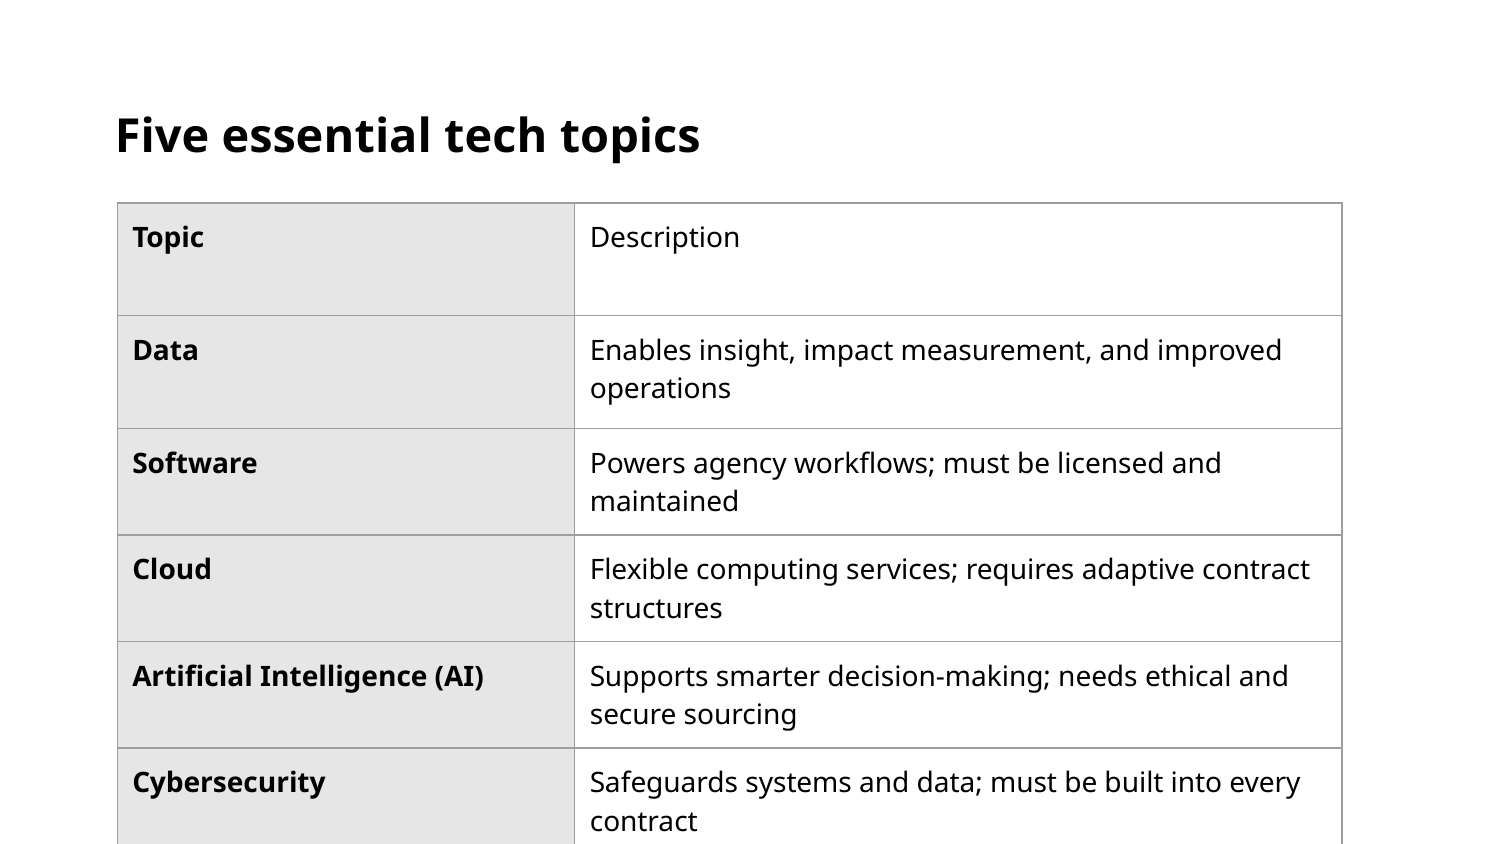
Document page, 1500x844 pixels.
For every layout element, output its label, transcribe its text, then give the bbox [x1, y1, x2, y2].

table_cell Artificial Intelligence (AI) [118, 642, 574, 747]
text_box [99, 157, 655, 213]
table_header Topic [118, 204, 574, 315]
table_cell Flexible computing services; requires adaptive contract structures [575, 536, 1341, 641]
title Five essential tech topics [99, 99, 730, 157]
table_cell Safeguards systems and data; must be built into every contract [575, 749, 1341, 844]
table_cell Software [118, 429, 574, 534]
table_cell Cybersecurity [118, 749, 574, 844]
table_cell Powers agency workflows; must be licensed and maintained [575, 429, 1341, 534]
table_header Description [575, 204, 1341, 315]
table_cell Supports smarter decision-making; needs ethical and secure sourcing [575, 642, 1341, 747]
table_cell Data [118, 316, 574, 428]
table_cell Cloud [118, 536, 574, 641]
table_cell Enables insight, impact measurement, and improved operations [575, 316, 1341, 428]
